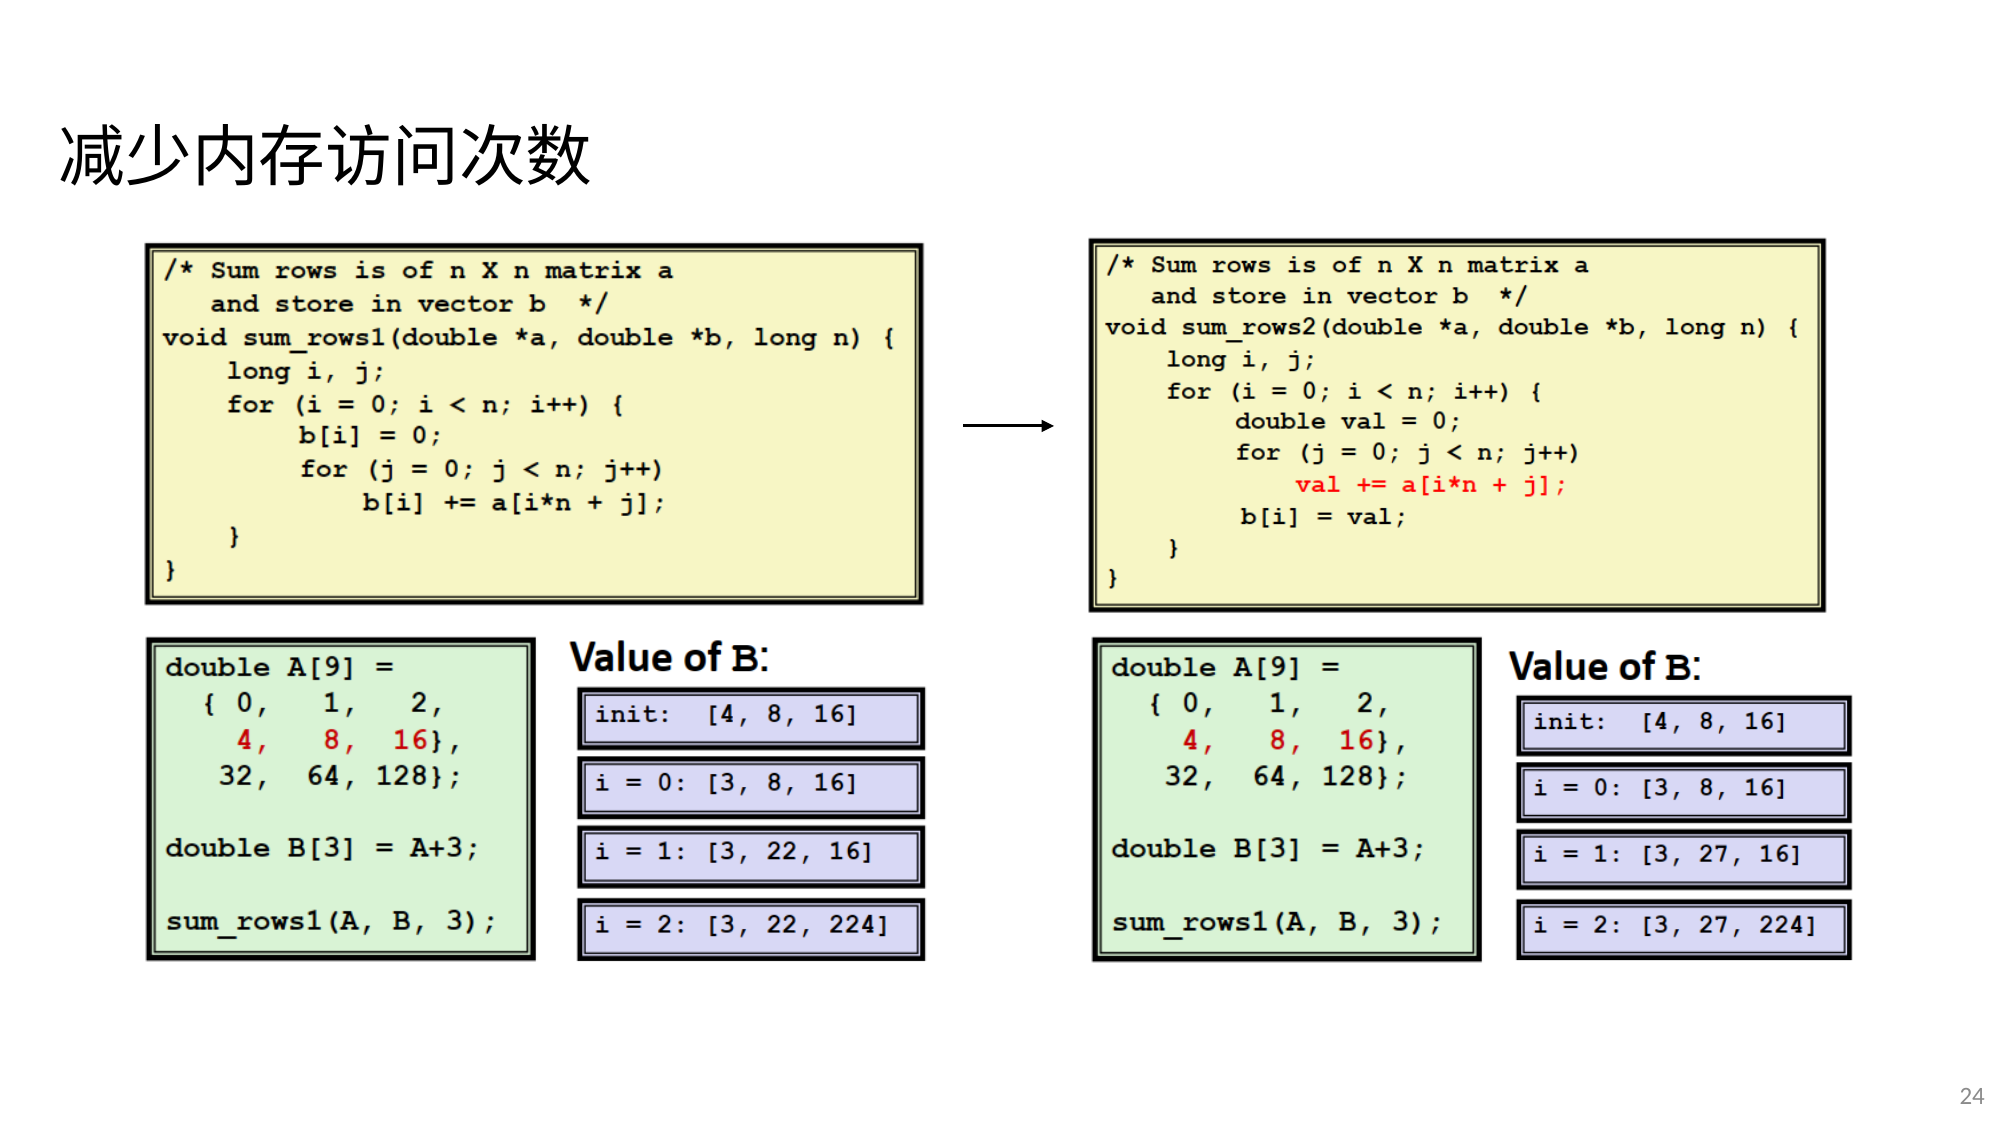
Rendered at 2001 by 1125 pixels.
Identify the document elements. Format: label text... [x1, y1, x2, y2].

picture [138, 241, 931, 610]
picture [1503, 640, 1862, 967]
slide_number 24 [1550, 1065, 2000, 1125]
text_box 减少内存访问次数 [43, 106, 986, 201]
picture [1084, 631, 1486, 968]
picture [138, 631, 540, 967]
picture [1086, 231, 1829, 615]
picture [567, 631, 931, 967]
